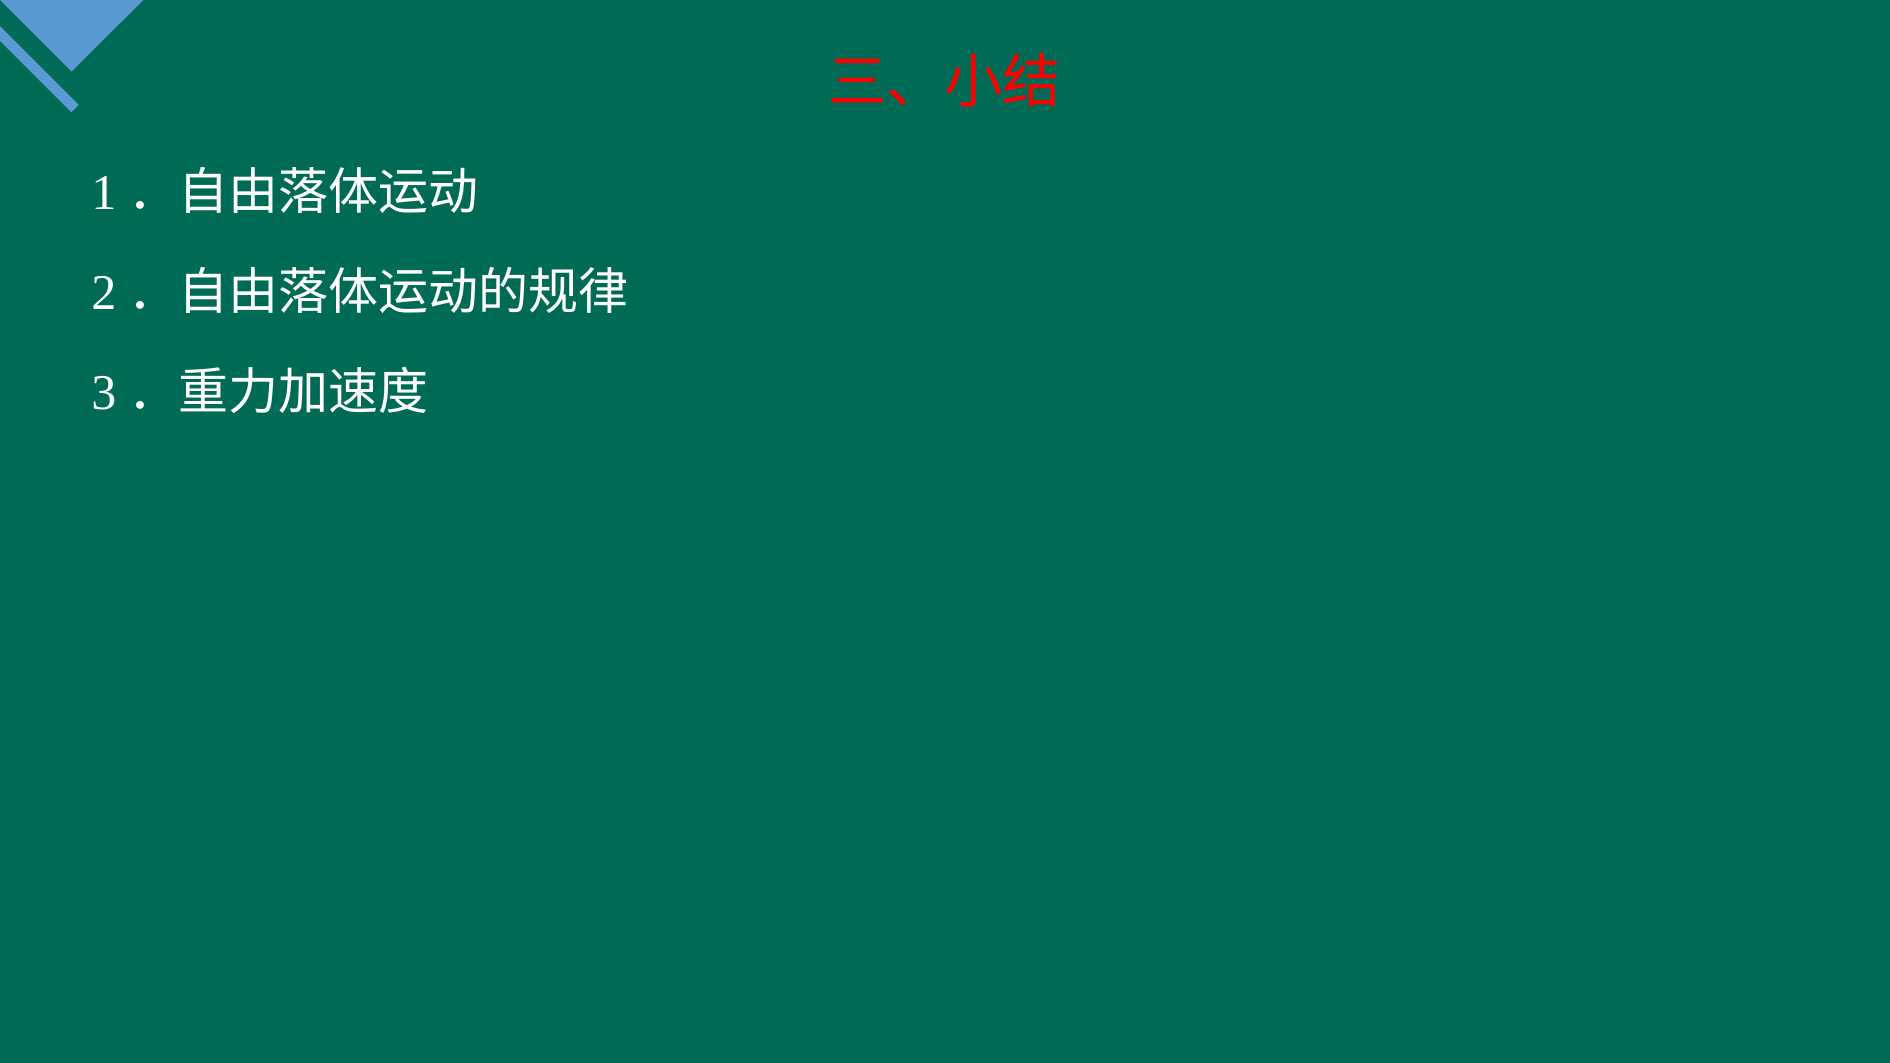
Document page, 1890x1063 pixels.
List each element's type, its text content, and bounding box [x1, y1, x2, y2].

text_box [0, 0, 145, 69]
text_box 1．自由落体运动 2．自由落体运动的规律 3．重力加速度 [76, 122, 1813, 427]
text_box 三、小结 [738, 36, 1151, 122]
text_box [0, 14, 76, 109]
